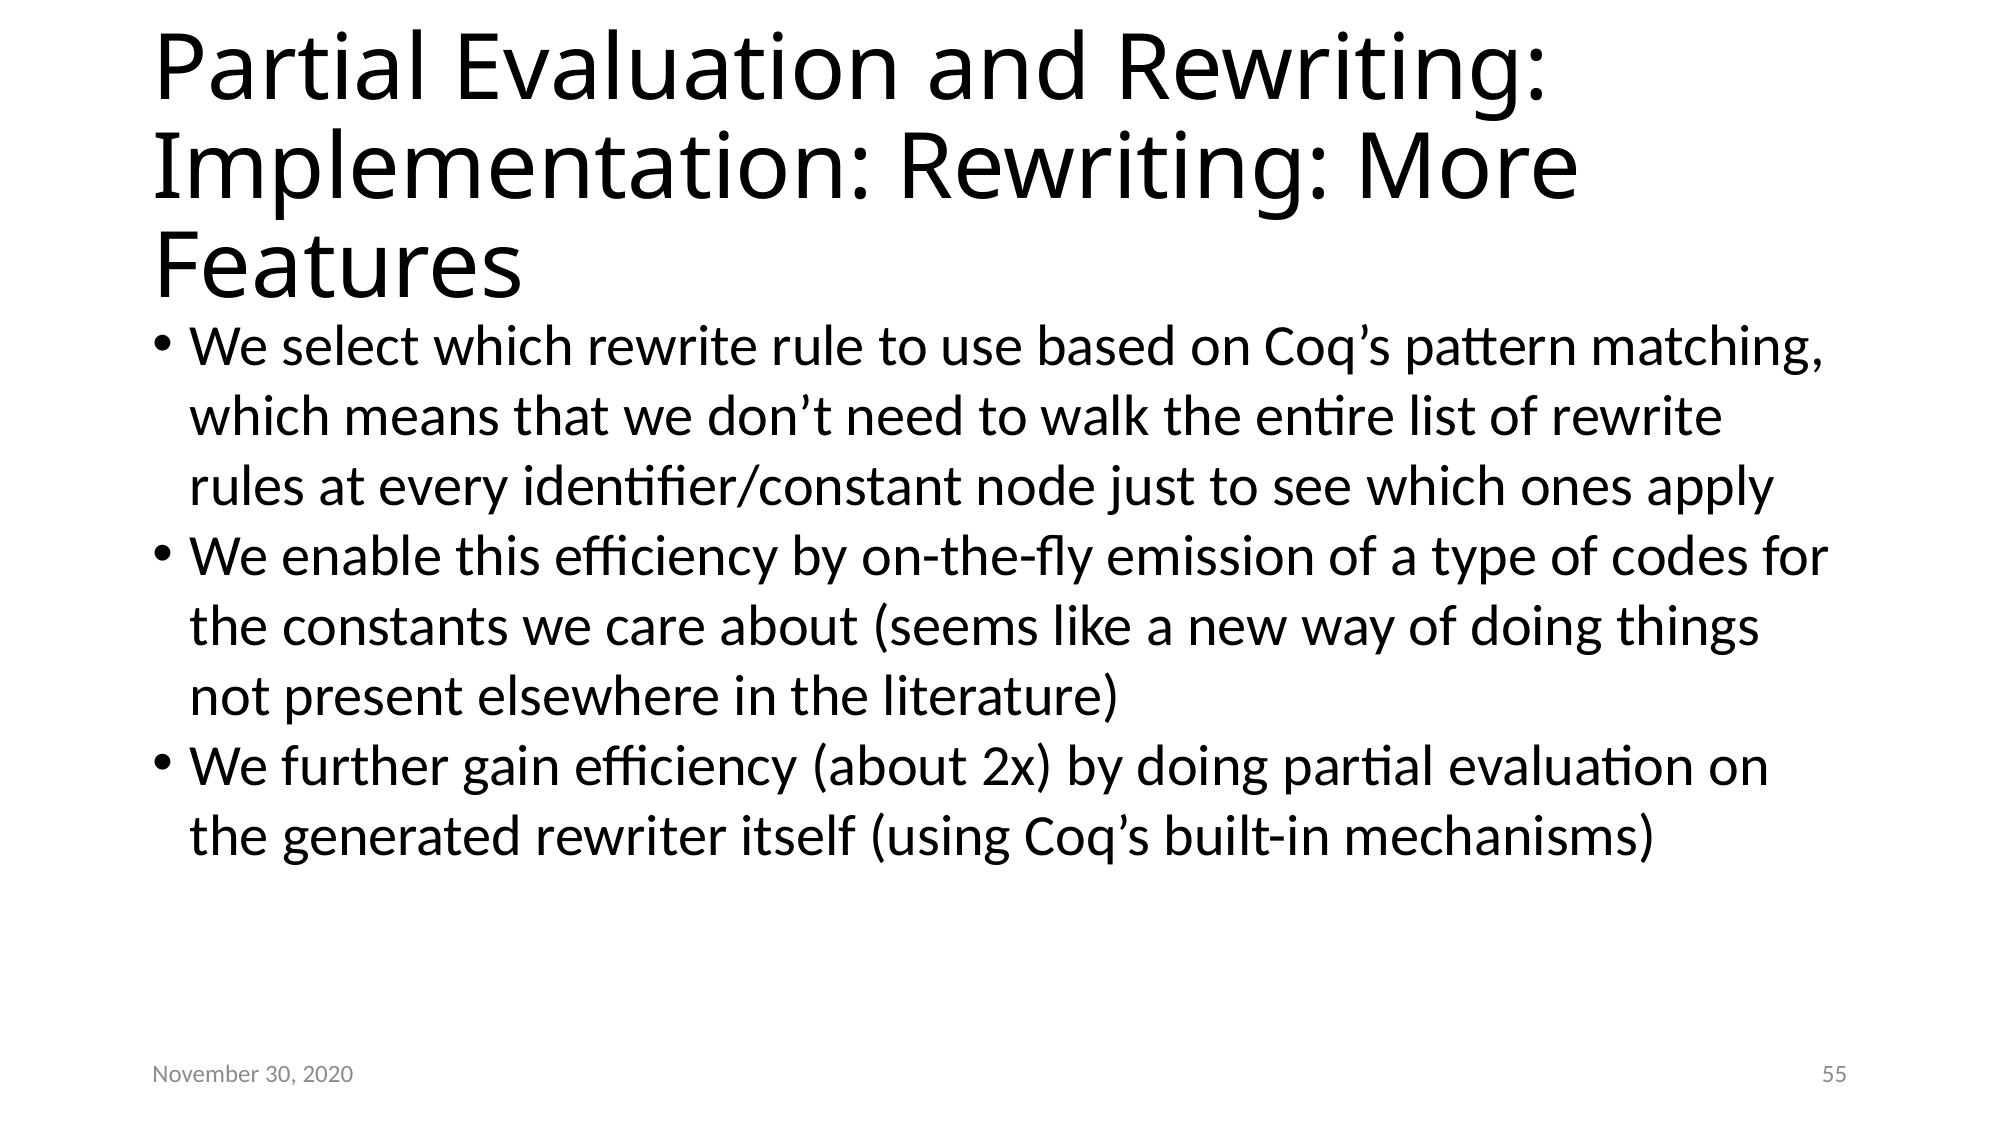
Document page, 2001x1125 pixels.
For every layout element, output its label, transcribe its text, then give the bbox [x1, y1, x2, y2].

title Partial Evaluation and Rewriting: Implementation: Rewriting: More Features [137, 59, 1863, 278]
slide_number 55 [1412, 1042, 1863, 1103]
list We select which rewrite rule to use based on Coq’s pattern matching, which means that we don’t need to walk the entire list of rewrite rules at every identifier/constant node just to see which ones apply We enable this efficiency by on-the-fly emission of a type of codes for the constants we care about (seems like a new way of doing things not present elsewhere in the literature) We further gain efficiency (about 2x) by doing partial evaluation on the generated rewriter itself (using Coq’s built-in mechanisms) [137, 299, 1863, 1014]
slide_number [137, 1042, 588, 1103]
